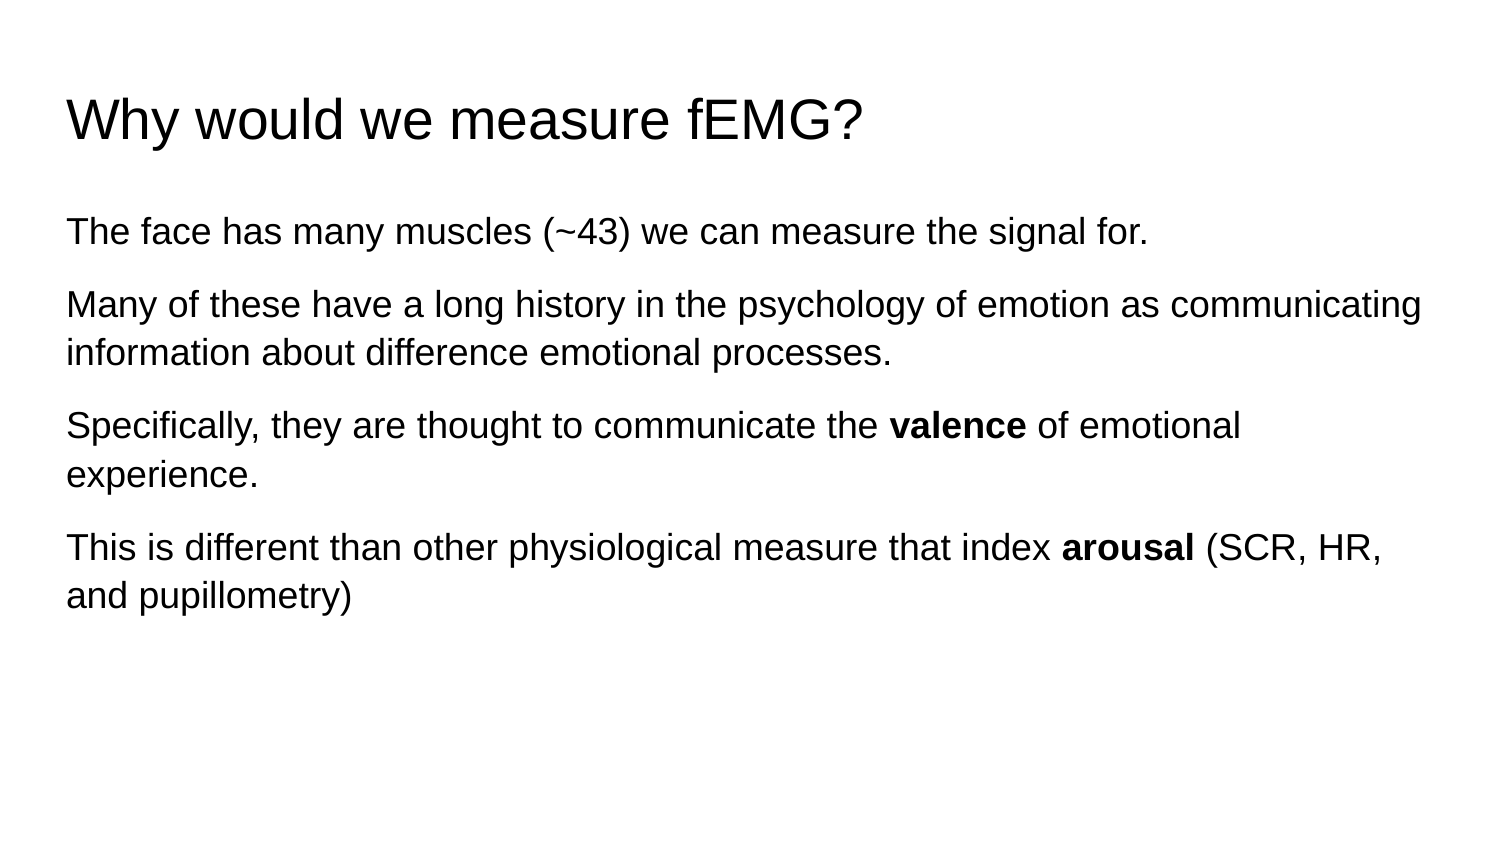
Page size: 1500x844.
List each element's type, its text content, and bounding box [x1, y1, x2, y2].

list The face has many muscles (~43) we can measure the signal for. Many of these have a long history in the psychology of emotion as communicating information about difference emotional processes. Specifically, they are thought to communicate the valence of emotional experience. This is different than other physiological measure that index arousal (SCR, HR, and pupillometry) [51, 189, 1449, 750]
title Why would we measure fEMG? [51, 72, 1449, 167]
